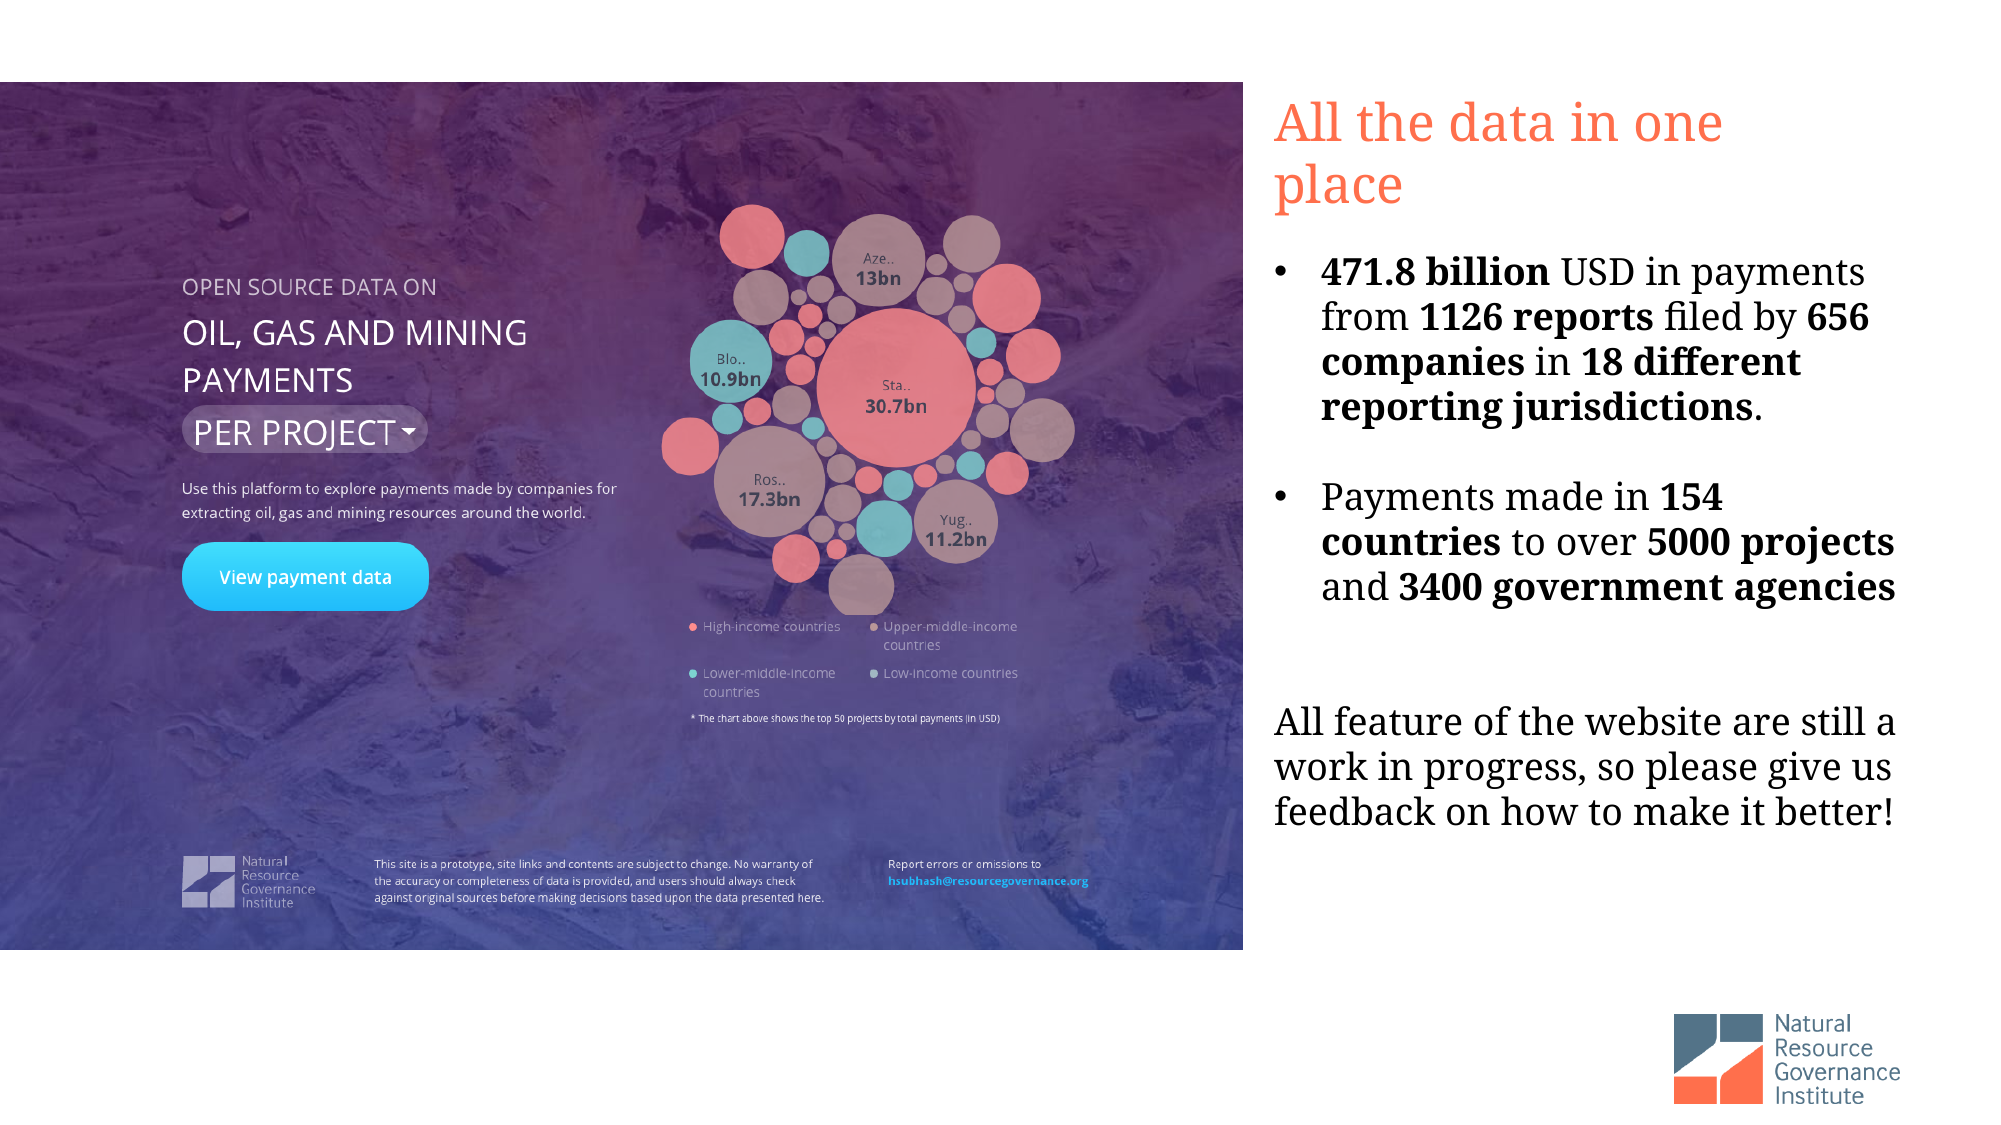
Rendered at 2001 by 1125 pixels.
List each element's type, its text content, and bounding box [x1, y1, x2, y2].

title All the data in one place [1259, 82, 1823, 223]
text_box 471.8 billion USD in payments from 1126 reports filed by 656 companies in 18 different reporting jurisdictions. Payments made in 154 countries to over 5000 projects and 3400 government agencies All feature of the website are still a work in progress, so please give us feedback on how to make it better! [1259, 240, 1922, 841]
picture [1674, 1014, 1900, 1104]
picture [0, 81, 1243, 950]
